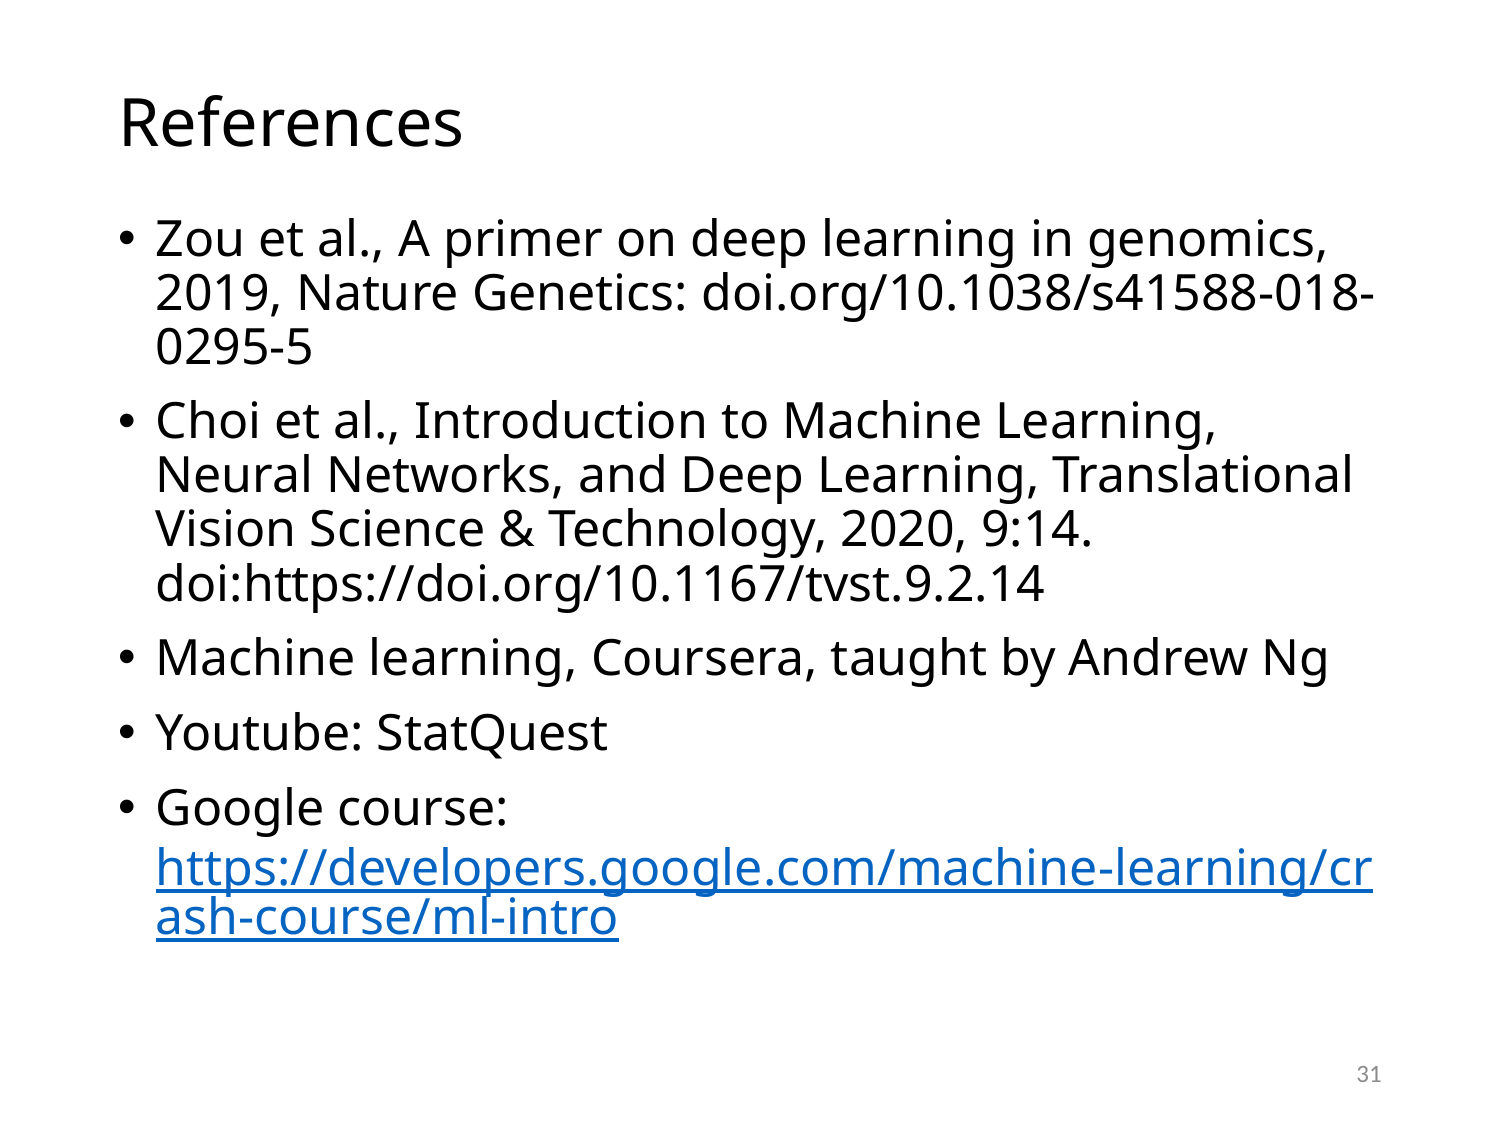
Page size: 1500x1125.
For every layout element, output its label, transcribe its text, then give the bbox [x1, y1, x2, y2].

title References [103, 59, 1397, 189]
slide_number 31 [1059, 1042, 1397, 1103]
list Zou et al., A primer on deep learning in genomics, 2019, Nature Genetics: doi.org/10.1038/s41588-018-0295-5 Choi et al., Introduction to Machine Learning, Neural Networks, and Deep Learning, Translational Vision Science & Technology, 2020, 9:14. doi:https://doi.org/10.1167/tvst.9.2.14 Machine learning, Coursera, taught by Andrew Ng Youtube: StatQuest Google course: https://developers.google.com/machine-learning/crash-course/ml-intro [103, 205, 1397, 920]
